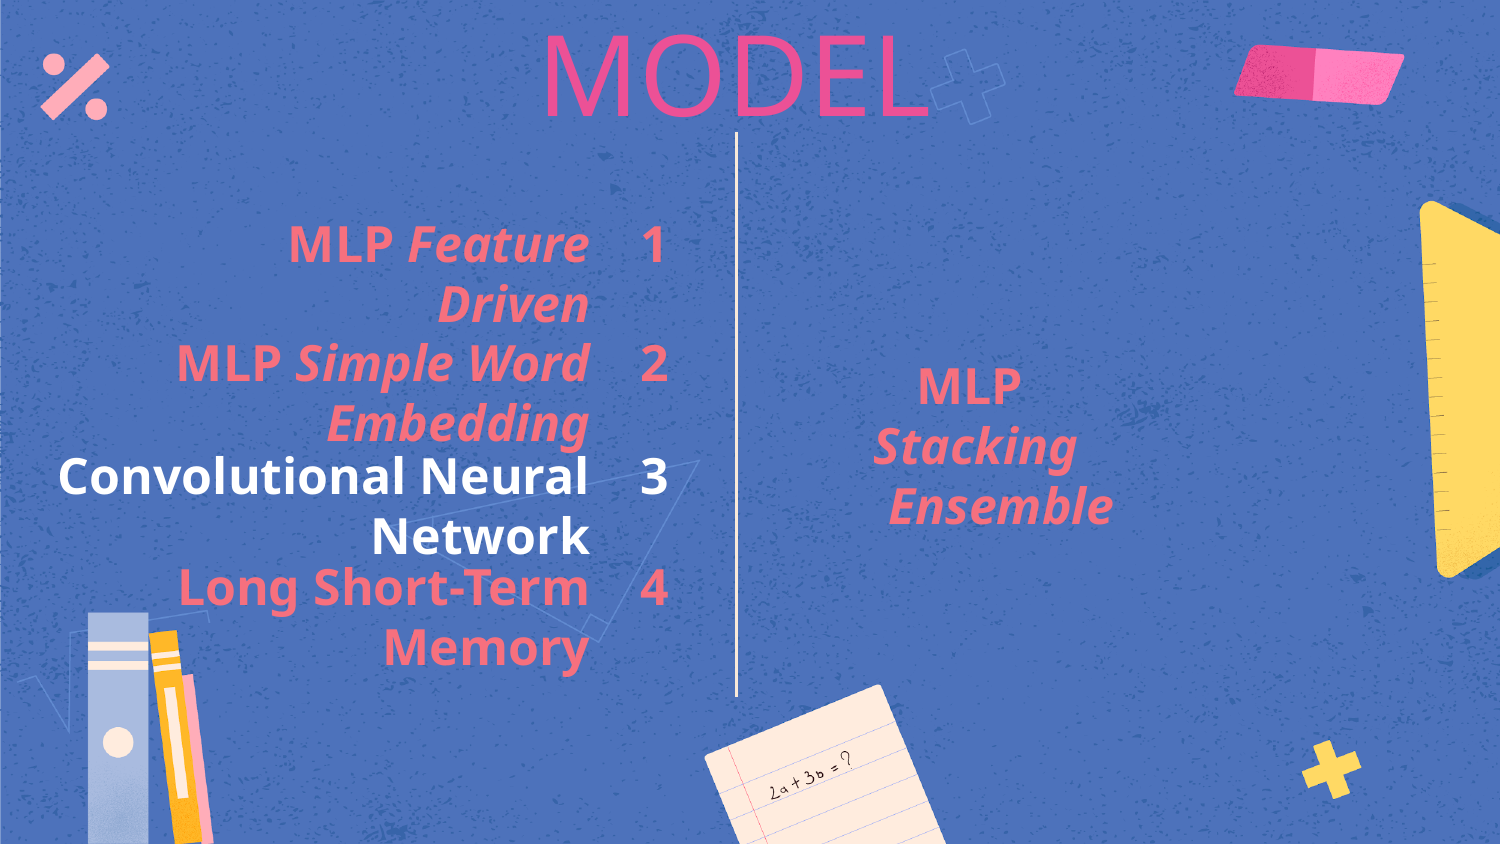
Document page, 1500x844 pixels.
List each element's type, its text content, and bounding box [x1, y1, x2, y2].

text_box MLP Simple Word Embedding [0, 316, 606, 407]
text_box 3 [625, 429, 685, 521]
text_box Convolutional Neural Network [0, 429, 606, 521]
text_box 4 [625, 540, 685, 632]
text_box 2 [620, 316, 685, 407]
text_box 1 [620, 197, 685, 289]
text_box Long Short-Term Memory [76, 540, 606, 632]
title MODEL [415, 16, 1055, 155]
picture [0, 0, 1500, 844]
text_box MLP Stacking Ensemble [718, 339, 1209, 430]
text_box MLP Feature Driven [168, 197, 606, 289]
